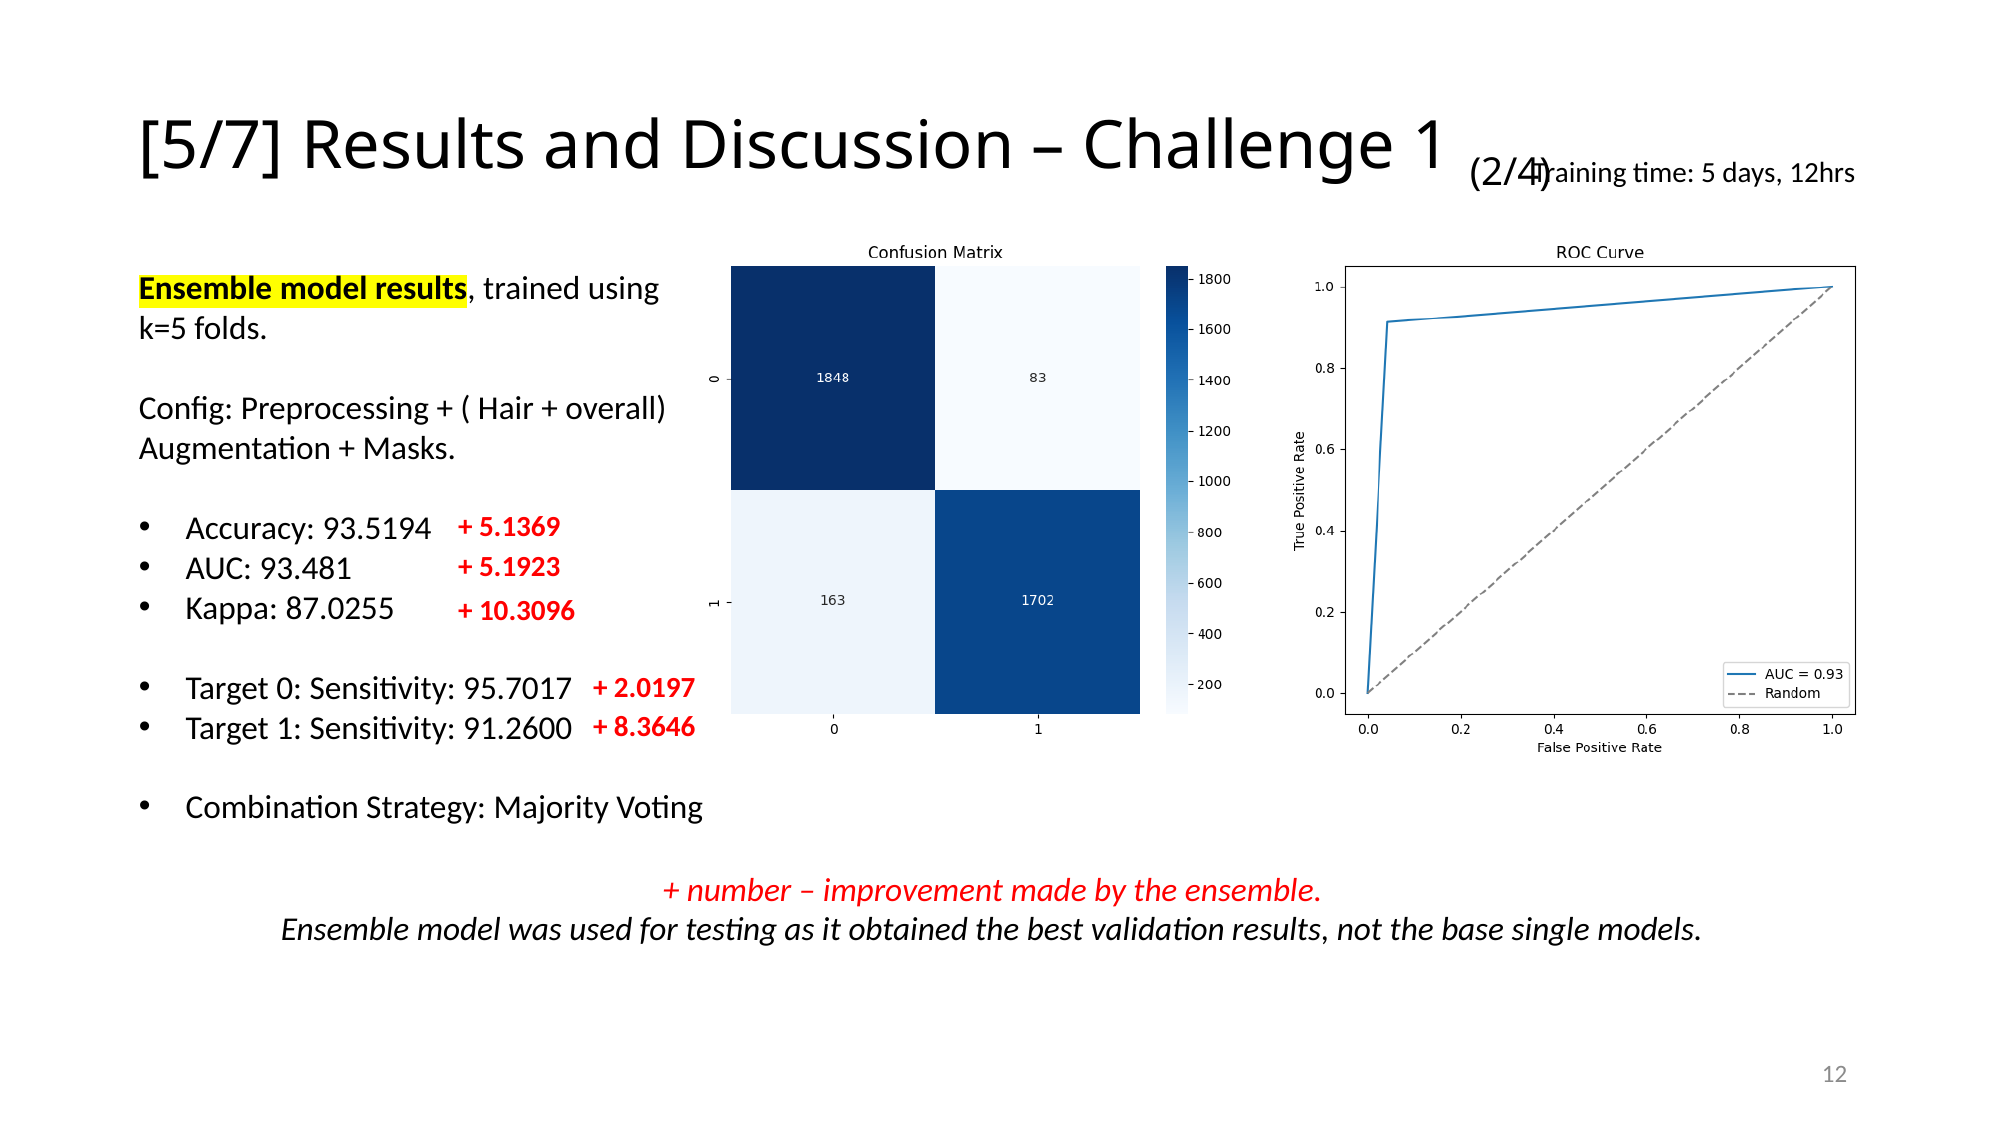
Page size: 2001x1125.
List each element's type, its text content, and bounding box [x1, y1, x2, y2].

text_box + 5.1923 [443, 540, 549, 584]
text_box Training time: 5 days, 12hrs [1512, 145, 1876, 196]
picture [549, 196, 2000, 777]
slide_number 12 [1412, 1042, 1863, 1103]
text_box Ensemble model results, trained using k=5 folds. Config: Preprocessing + ( Hair + overall) Augmentation + Masks. Accuracy: 93.5194 AUC: 93.481 Kappa: 87.0255 Target 0: Sensitivity: 95.7017 Target 1: Sensitivity: 91.2600 Combination Strategy: Majority Voting [123, 259, 726, 833]
title [5/7] Results and Discussion – Challenge 1 (2/4) [124, 92, 1863, 197]
text_box + 10.3096 [443, 584, 549, 634]
text_box + number – improvement made by the ensemble. Ensemble model was used for testing as it obtained the best validation results, not the base single models. [123, 860, 1863, 955]
text_box + 5.1369 [443, 500, 549, 540]
